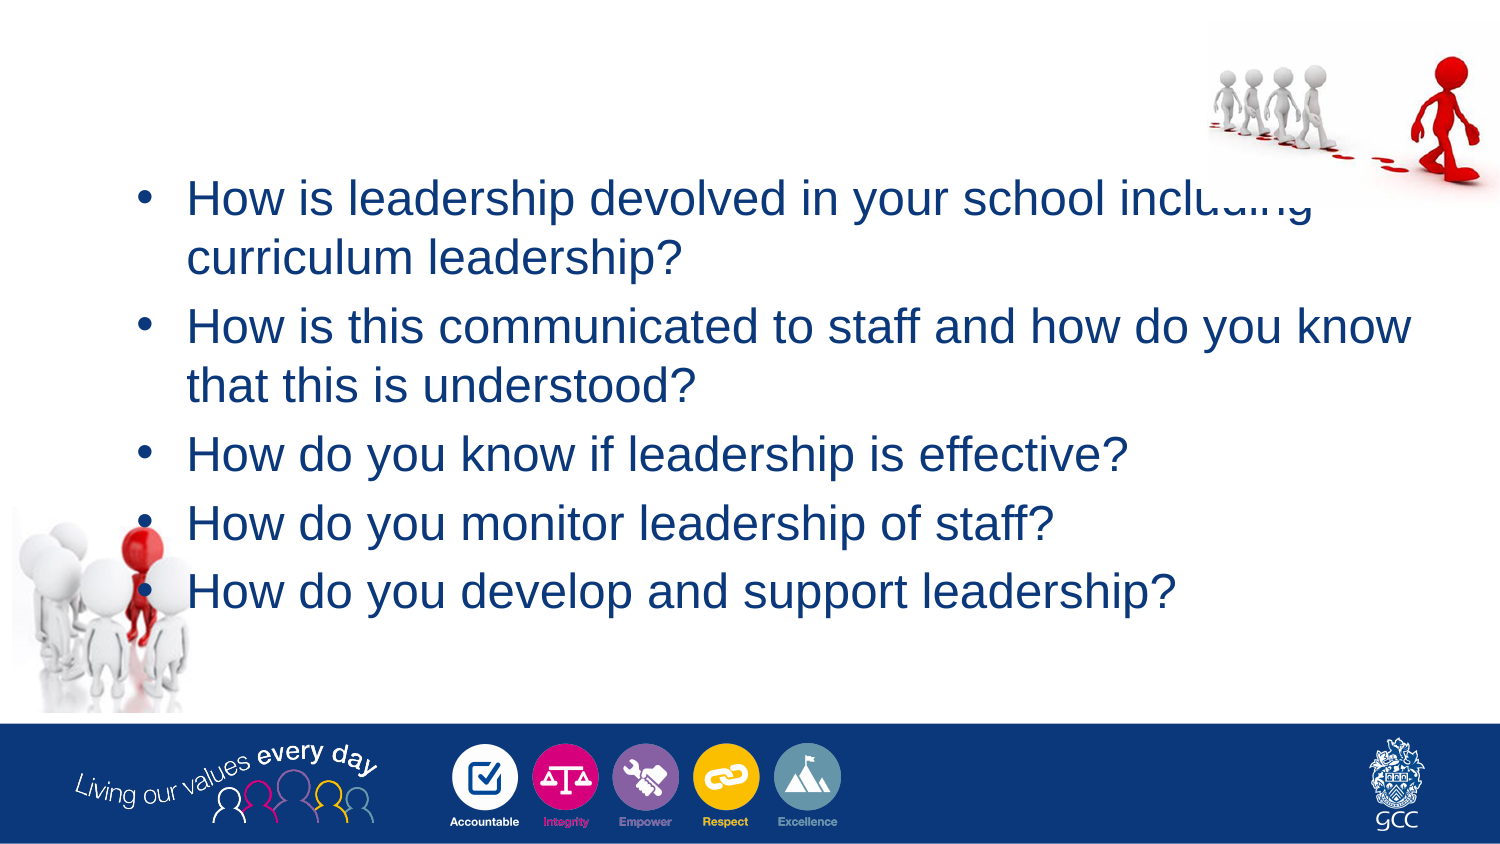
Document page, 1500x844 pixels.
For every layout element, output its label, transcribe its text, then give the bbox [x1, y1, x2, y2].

subtitle How is leadership devolved in your school including curriculum leadership? How is this communicated to staff and how do you know that this is understood? How do you know if leadership is effective? How do you monitor leadership of staff? How do you develop and support leadership? [121, 159, 1468, 636]
picture [1207, 19, 1500, 208]
picture [1369, 737, 1425, 831]
picture [12, 506, 213, 714]
picture [450, 743, 841, 828]
